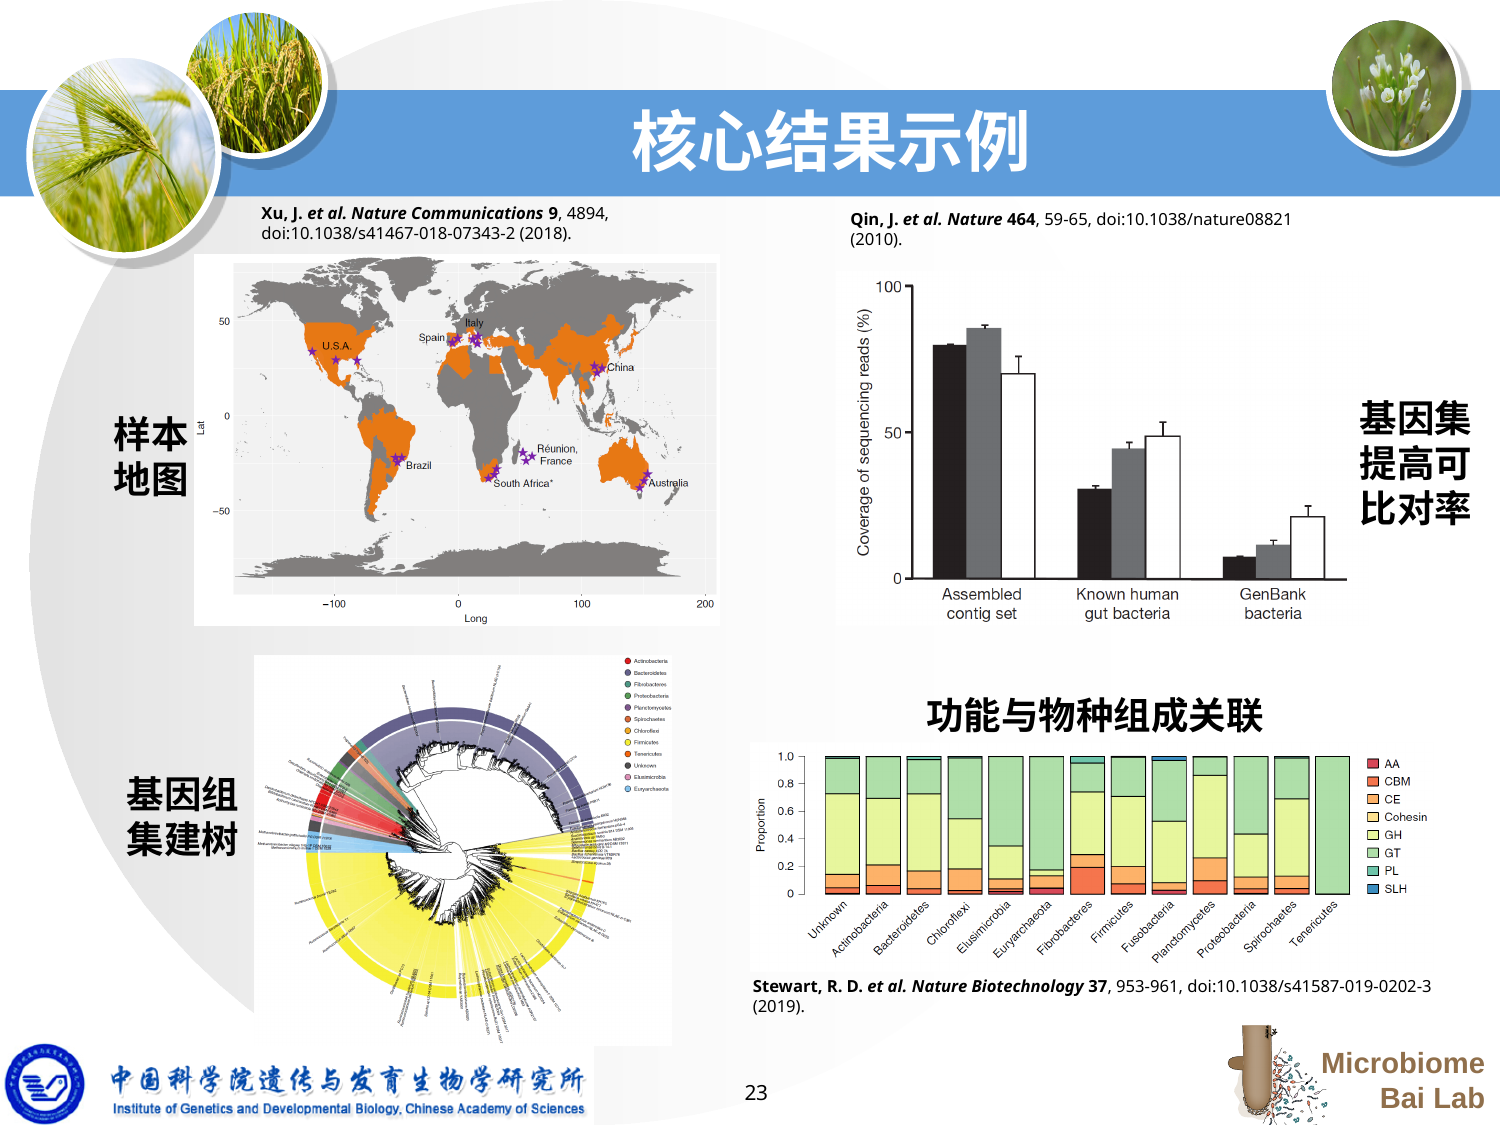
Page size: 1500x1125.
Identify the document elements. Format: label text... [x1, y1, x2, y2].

text_box 基因集提高可比对率 [1373, 387, 1500, 538]
title 核心结果示例 [337, 99, 1325, 180]
picture [0, 655, 673, 1125]
text_box 功能与物种组成关联 [911, 684, 1294, 740]
text_box 基因组集建树 [112, 763, 249, 868]
picture [33, 58, 215, 252]
text_box 样本地图 [99, 404, 189, 509]
picture [186, 12, 322, 154]
slide_number 23 [687, 1071, 825, 1115]
picture [1332, 20, 1457, 151]
picture [836, 271, 1369, 627]
text_box Stewart, R. D. et al. Nature Biotechnology 37, 953-961, doi:10.1038/s41587-019-0202-3 (2019). [738, 968, 1500, 1024]
text_box Qin, J. et al. Nature 464, 59-65, doi:10.1038/nature08821 (2010). [835, 201, 1360, 257]
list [194, 254, 720, 627]
text_box Xu, J. et al. Nature Communications 9, 4894, doi:10.1038/s41467-018-07343-2 (2018). [246, 195, 672, 251]
picture [749, 742, 1434, 972]
